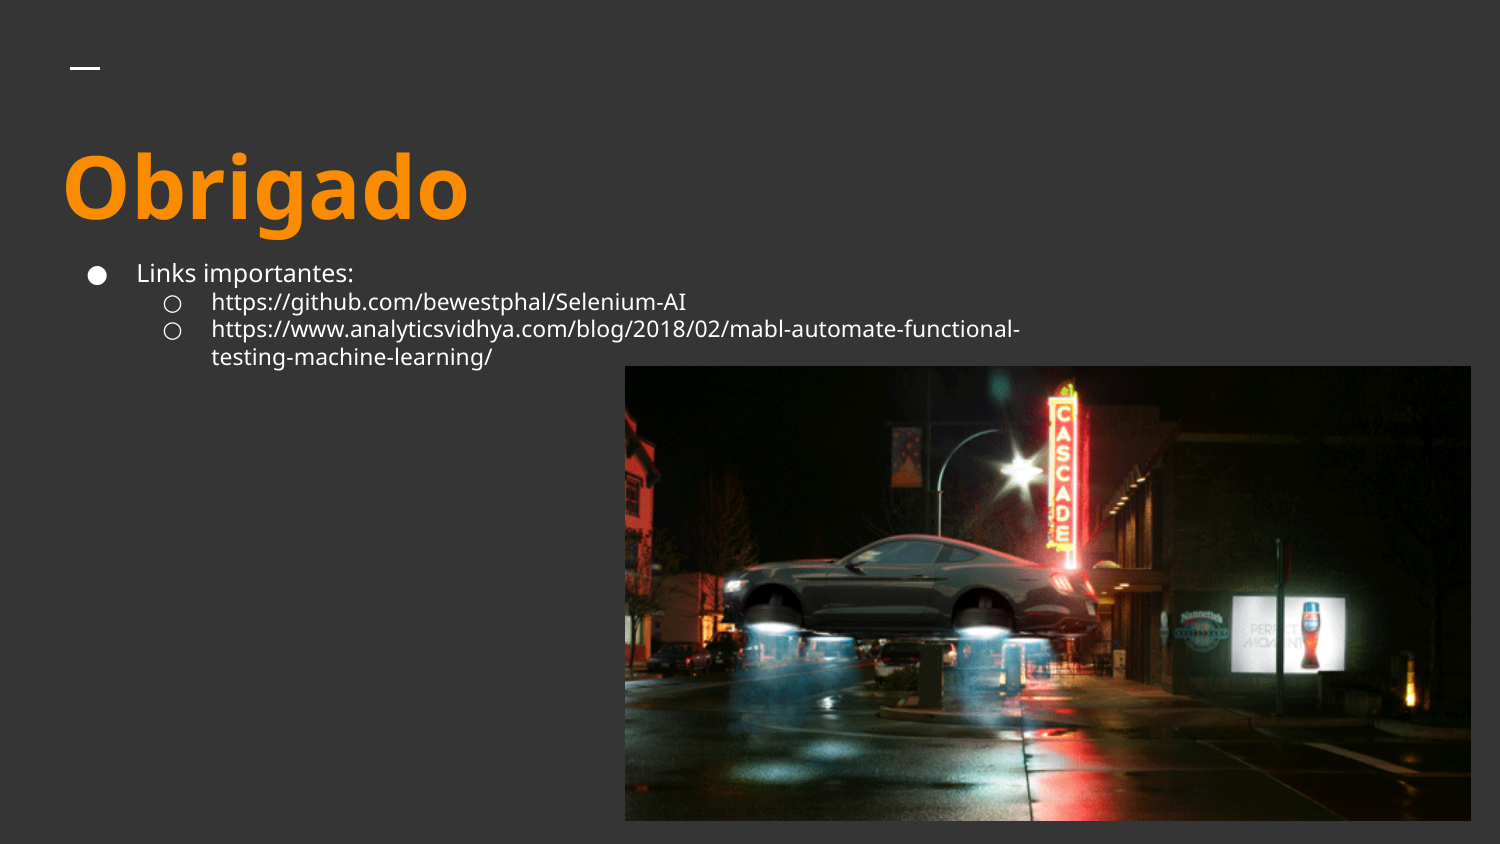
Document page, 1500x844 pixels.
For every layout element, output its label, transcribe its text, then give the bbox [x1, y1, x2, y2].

title Obrigado Links importantes: https://github.com/bewestphal/Selenium-AI https://www.analyticsvidhya.com/blog/2018/02/mabl-automate-functional-testing-machine-learning/ [46, 116, 1071, 746]
picture [625, 366, 1471, 821]
